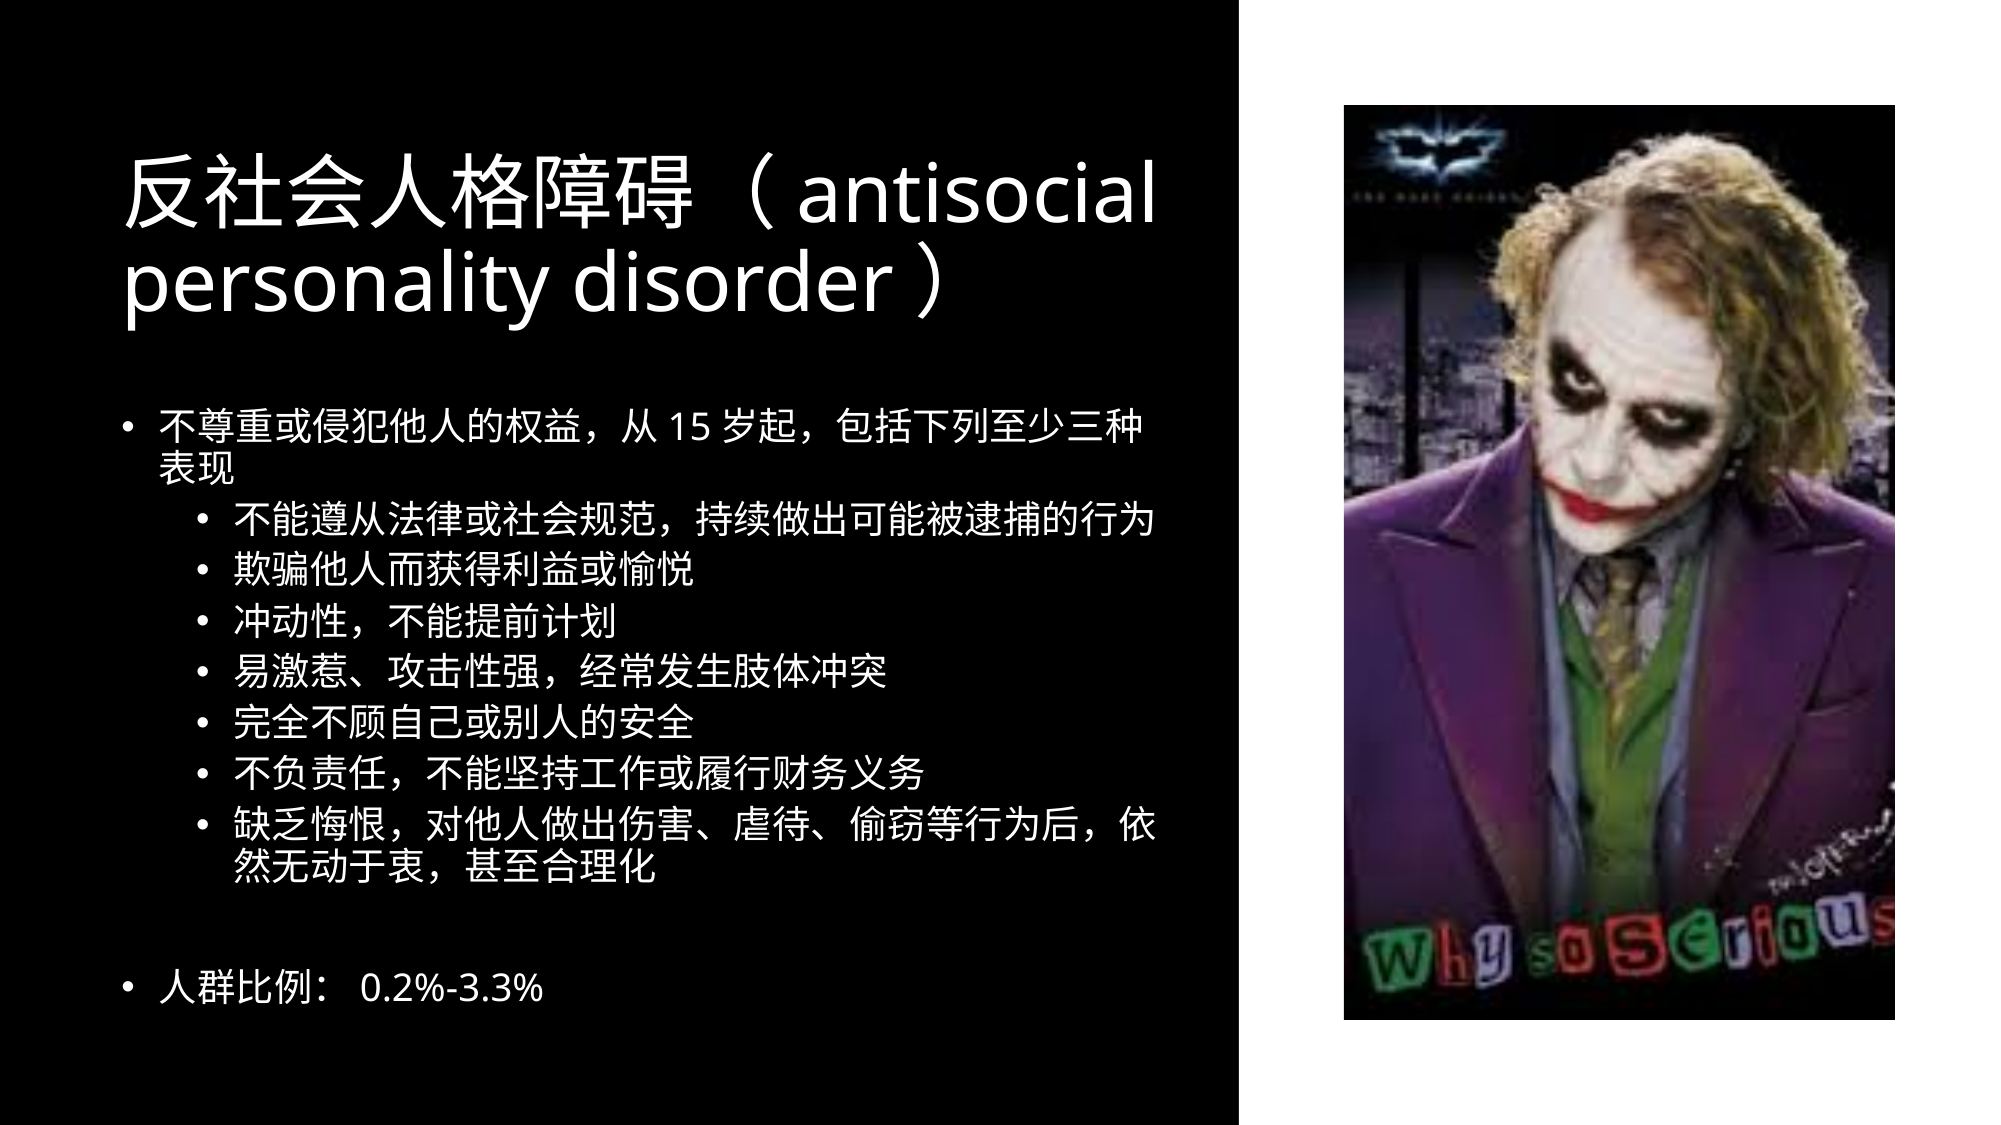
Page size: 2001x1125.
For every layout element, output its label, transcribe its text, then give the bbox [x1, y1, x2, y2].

picture [1343, 104, 1895, 1020]
list 不尊重或侵犯他人的权益，从15岁起，包括下列至少三种表现 不能遵从法律或社会规范，持续做出可能被逮捕的行为 欺骗他人而获得利益或愉悦 冲动性，不能提前计划 易激惹、攻击性强，经常发生肢体冲突 完全不顾自己或别人的安全 不负责任，不能坚持工作或履行财务义务 缺乏悔恨，对他人做出伤害、虐待、偷窃等行为后，依然无动于衷，甚至合理化 人群比例：0.2%-3.3% [106, 399, 1187, 1021]
text_box [1238, 0, 2000, 1125]
title 反社会人格障碍（antisocial personality disorder） [106, 103, 1187, 379]
